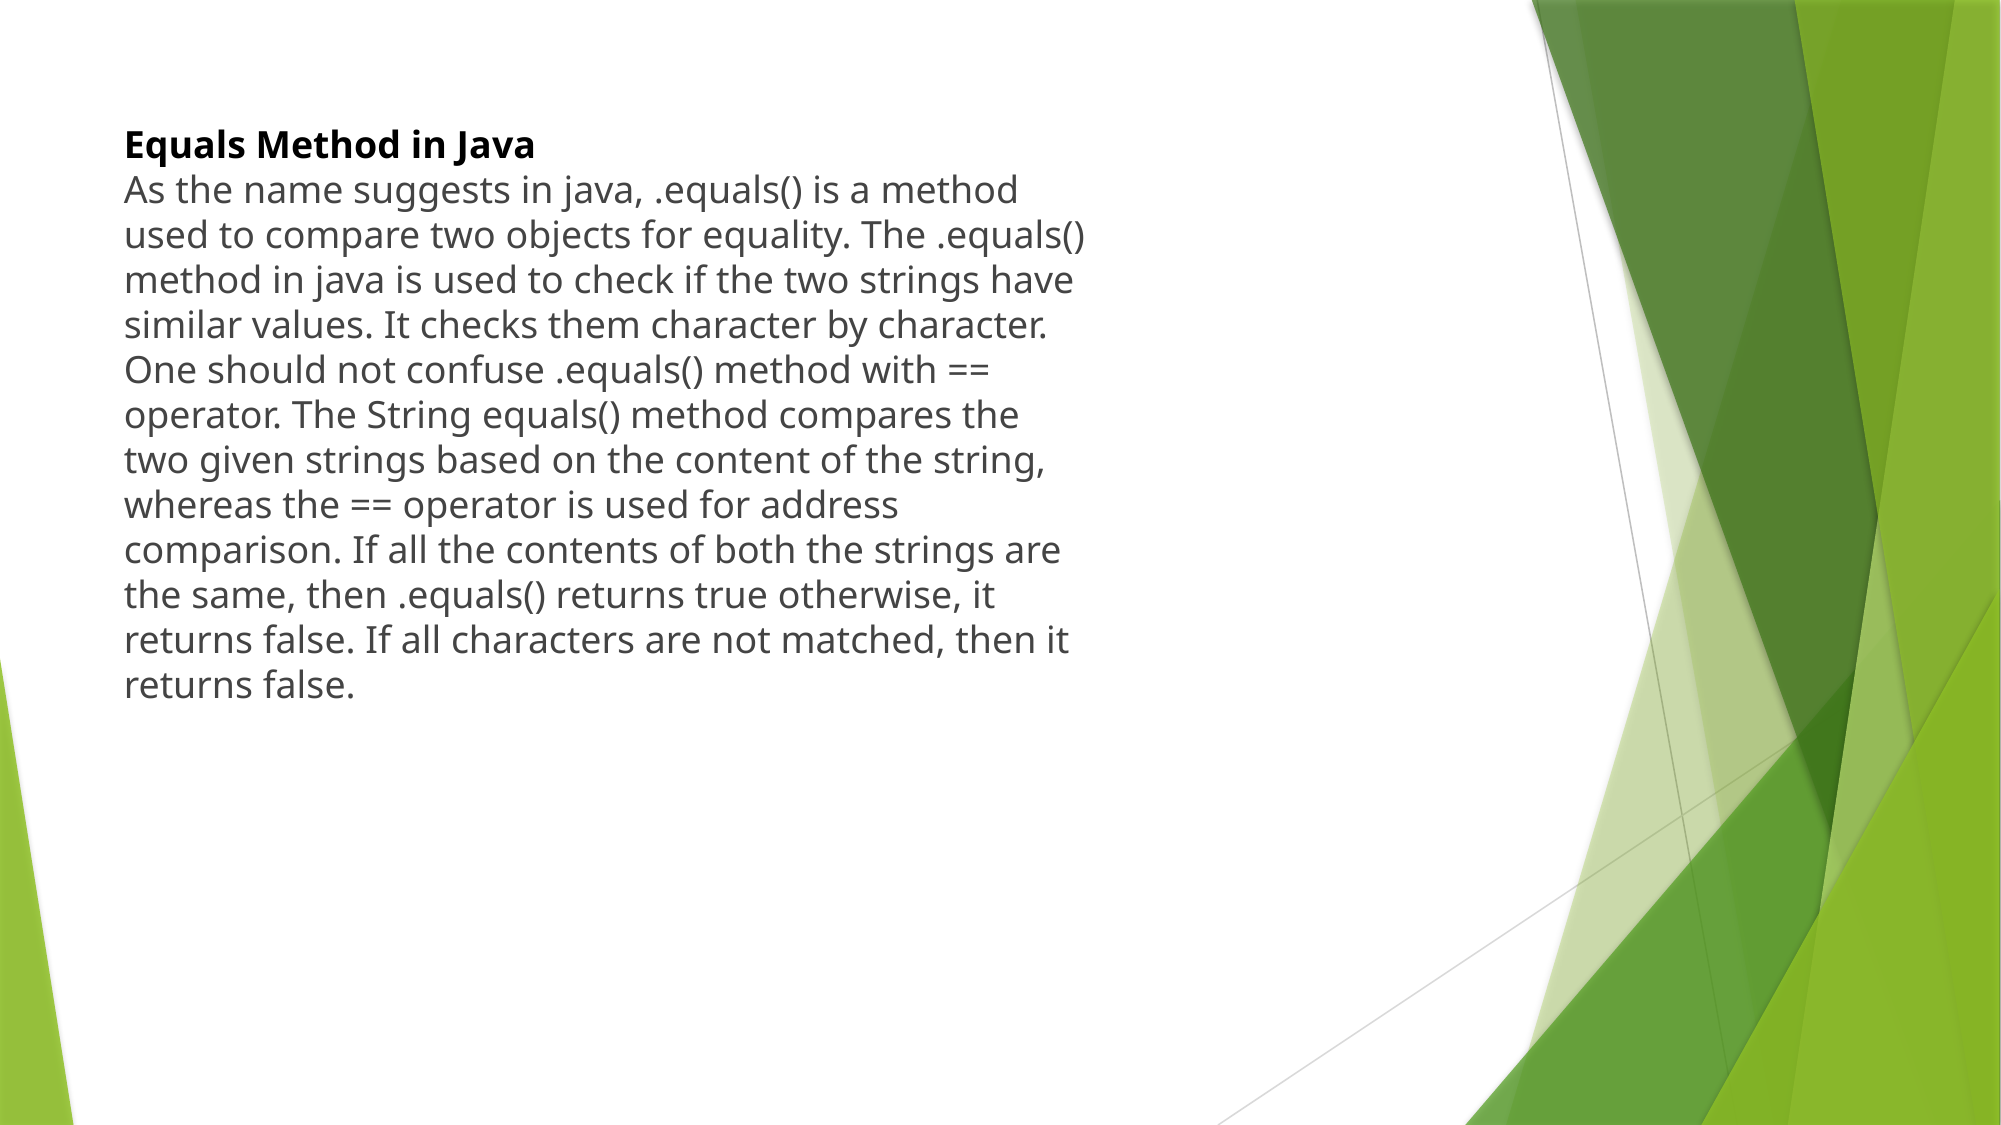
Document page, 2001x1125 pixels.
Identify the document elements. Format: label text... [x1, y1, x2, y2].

text_box Equals Method in Java As the name suggests in java, .equals() is a method used to compare two objects for equality. The .equals() method in java is used to check if the two strings have similar values. It checks them character by character. One should not confuse .equals() method with == operator. The String equals() method compares the two given strings based on the content of the string, whereas the == operator is used for address comparison. If all the contents of both the strings are the same, then .equals() returns true otherwise, it returns false. If all characters are not matched, then it returns false. [109, 113, 1111, 714]
